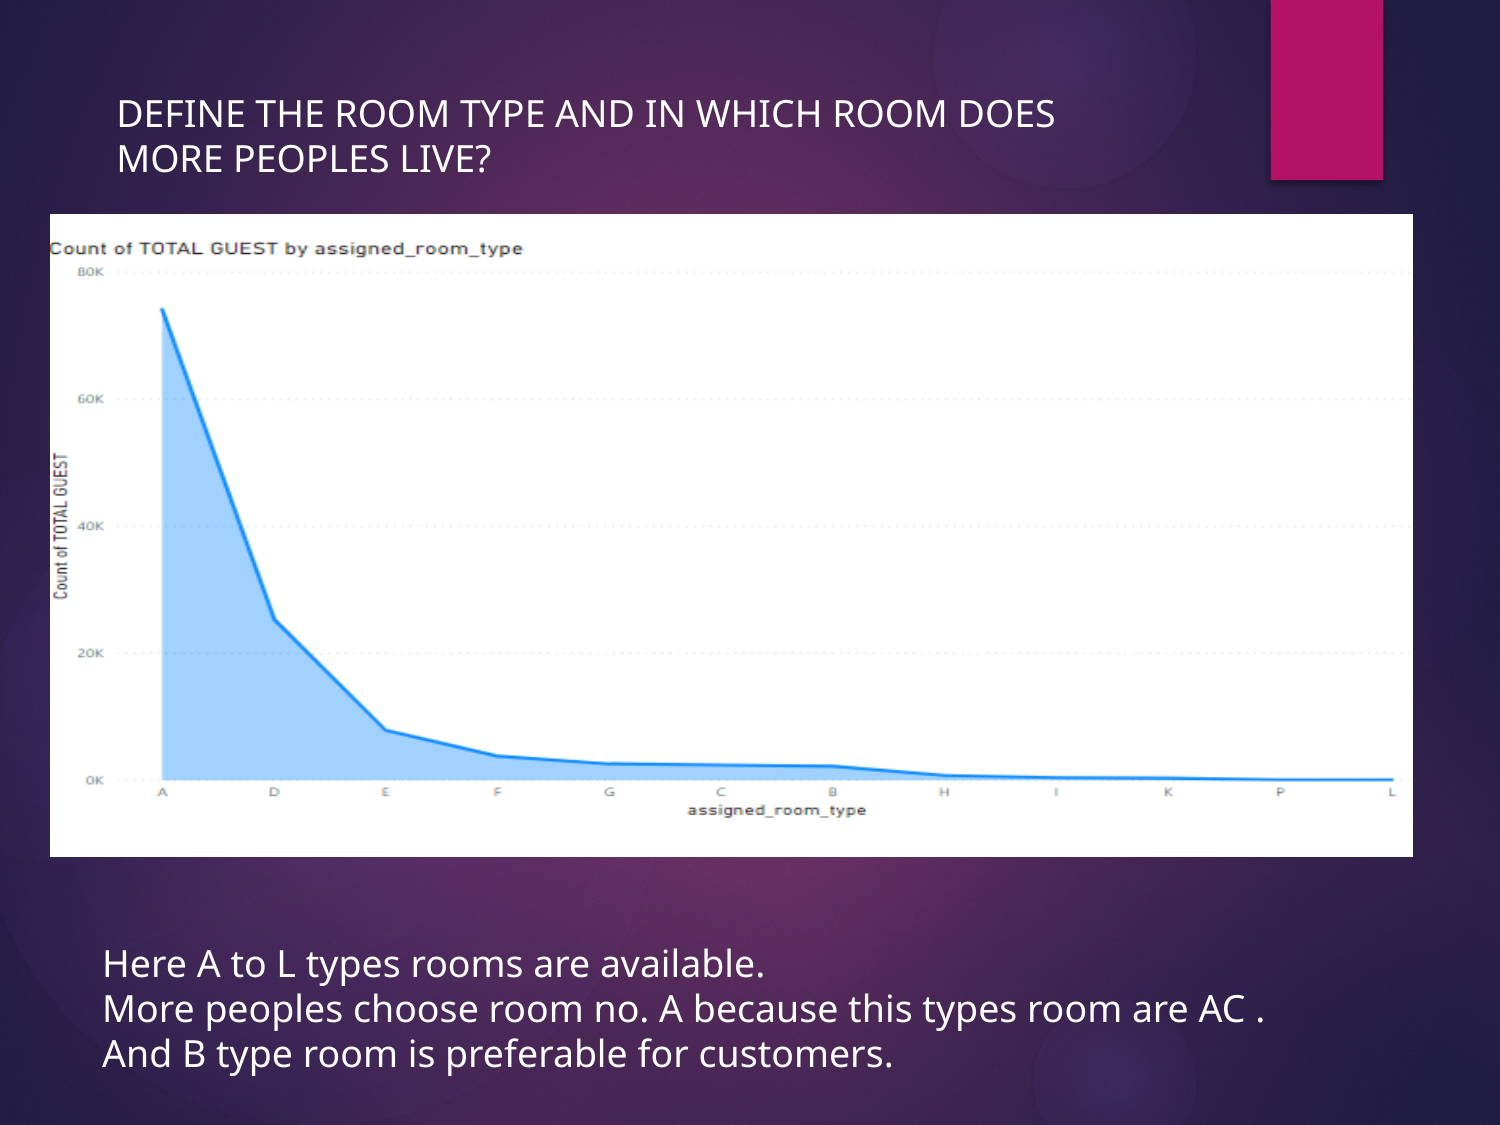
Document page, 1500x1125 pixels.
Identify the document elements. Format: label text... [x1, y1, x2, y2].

text_box Here A to L types rooms are available. More peoples choose room no. A because this types room are AC . And B type room is preferable for customers. [87, 932, 1292, 1082]
text_box DEFINE THE ROOM TYPE AND IN WHICH ROOM DOES MORE PEOPLES LIVE? [101, 83, 1177, 188]
picture [50, 214, 1413, 857]
